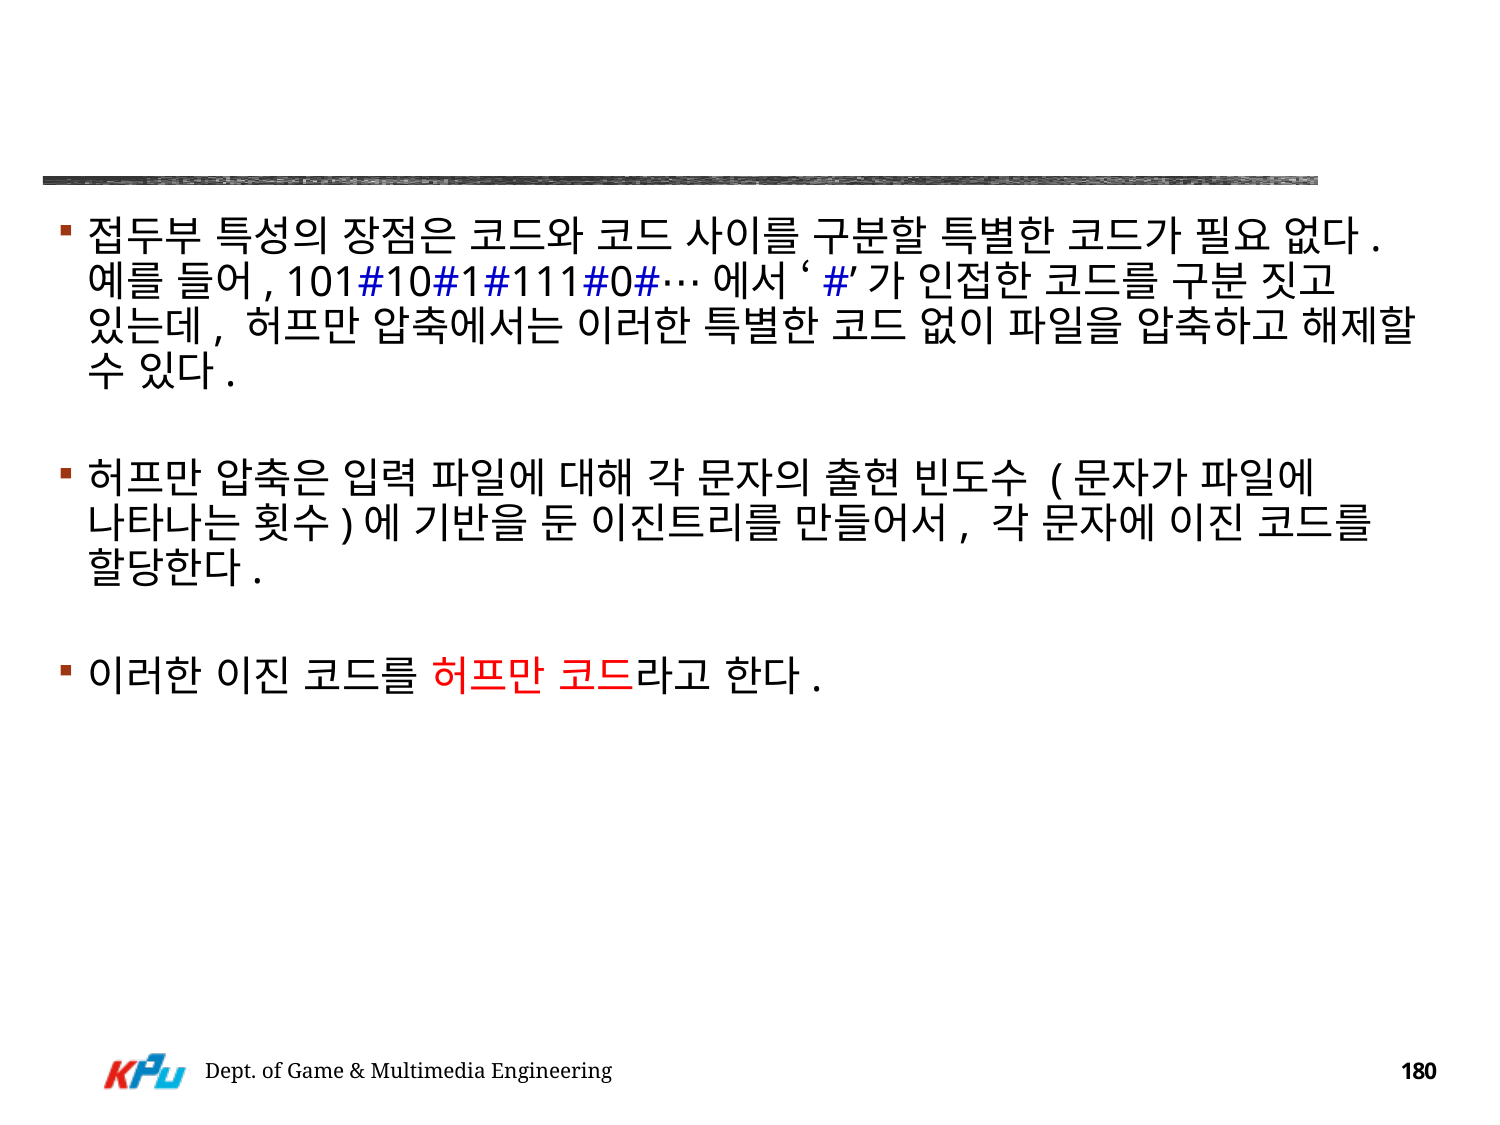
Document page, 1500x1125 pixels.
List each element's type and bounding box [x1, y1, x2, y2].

slide_number [1379, 1042, 1459, 1103]
picture [92, 1030, 191, 1120]
footer [190, 1042, 879, 1103]
list [42, 207, 1458, 1013]
